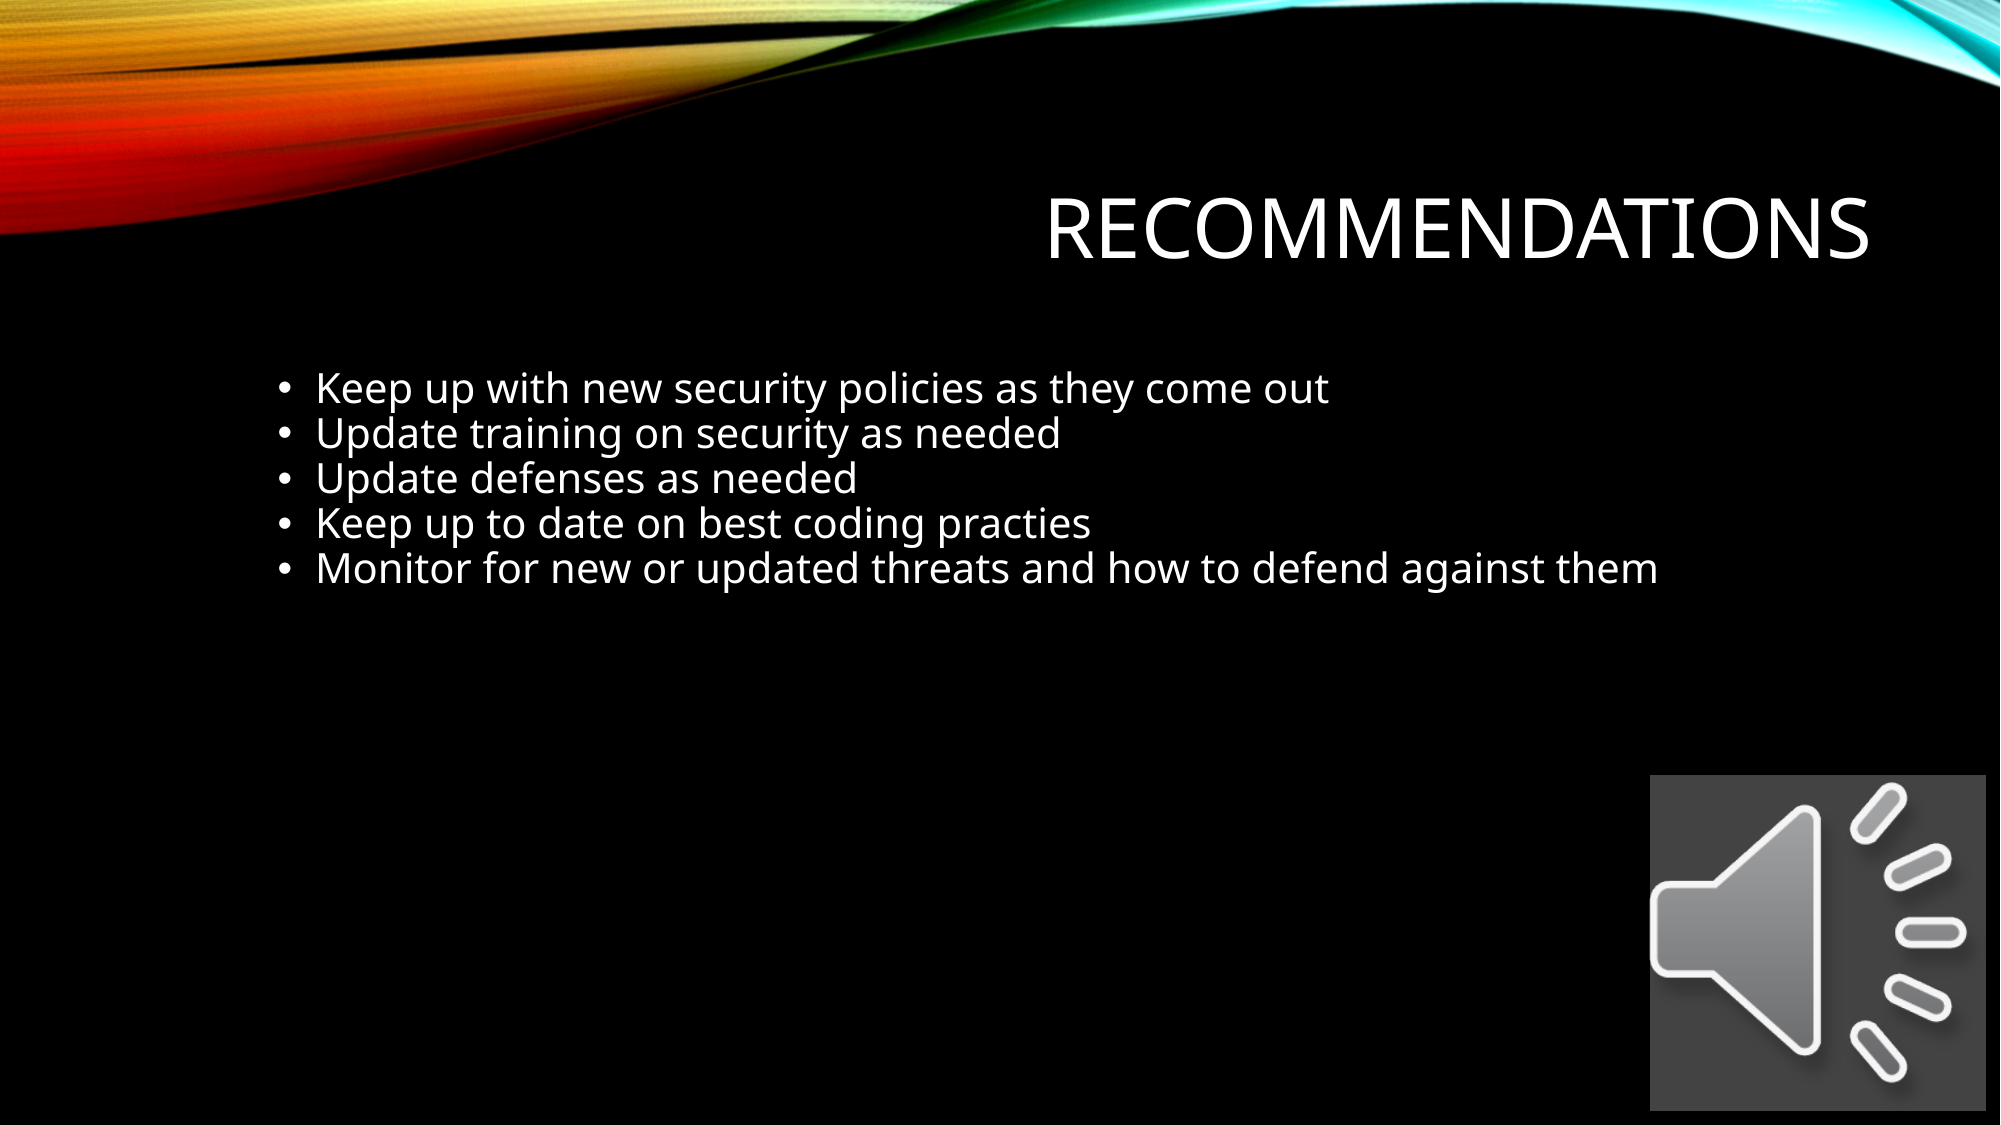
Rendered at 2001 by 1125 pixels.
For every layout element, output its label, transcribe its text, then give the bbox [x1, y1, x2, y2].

list Keep up with new security policies as they come out Update training on security as needed Update defenses as needed Keep up to date on best coding practies Monitor for new or updated threats and how to defend against them [112, 360, 1888, 1021]
title RECOMMENDATIONS [474, 125, 1888, 338]
picture [0, 0, 2000, 237]
picture [1648, 773, 1987, 1112]
